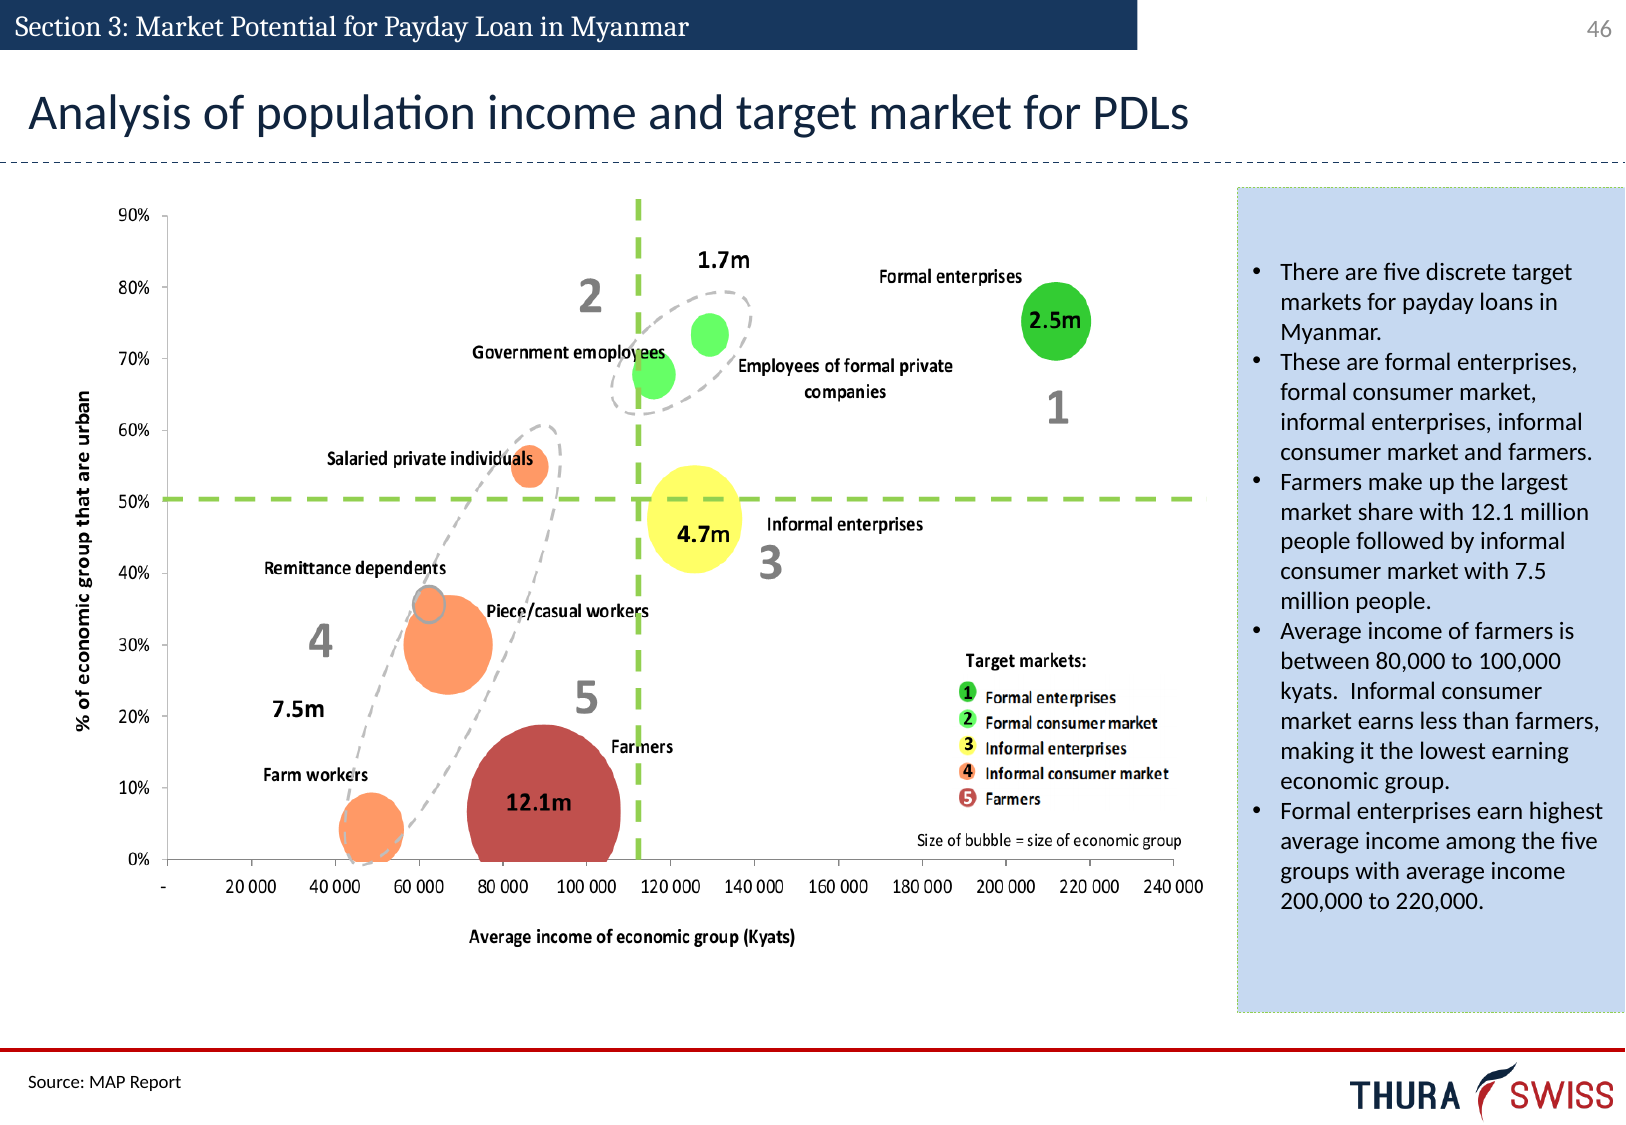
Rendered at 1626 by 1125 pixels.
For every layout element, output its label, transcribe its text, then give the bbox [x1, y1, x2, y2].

text_box Section 3: Market Potential for Payday Loan in Myanmar [0, 0, 1138, 50]
text_box Analysis of population income and target market for PDLs [13, 71, 1263, 147]
text_box Source: MAP Report [13, 1062, 1178, 1100]
picture [68, 187, 1207, 951]
picture [1350, 1062, 1613, 1123]
text_box There are five discrete target markets for payday loans in Myanmar. These are formal enterprises, formal consumer market, informal enterprises, informal consumer market and farmers. Farmers make up the largest market share with 12.1 million people followed by informal consumer market with 7.5 million people. Average income of farmers is between 80,000 to 100,000 kyats. Informal consumer market earns less than farmers, making it the lowest earning economic group. Formal enterprises earn highest average income among the five groups with average income 200,000 to 220,000. [1235, 185, 1625, 1014]
